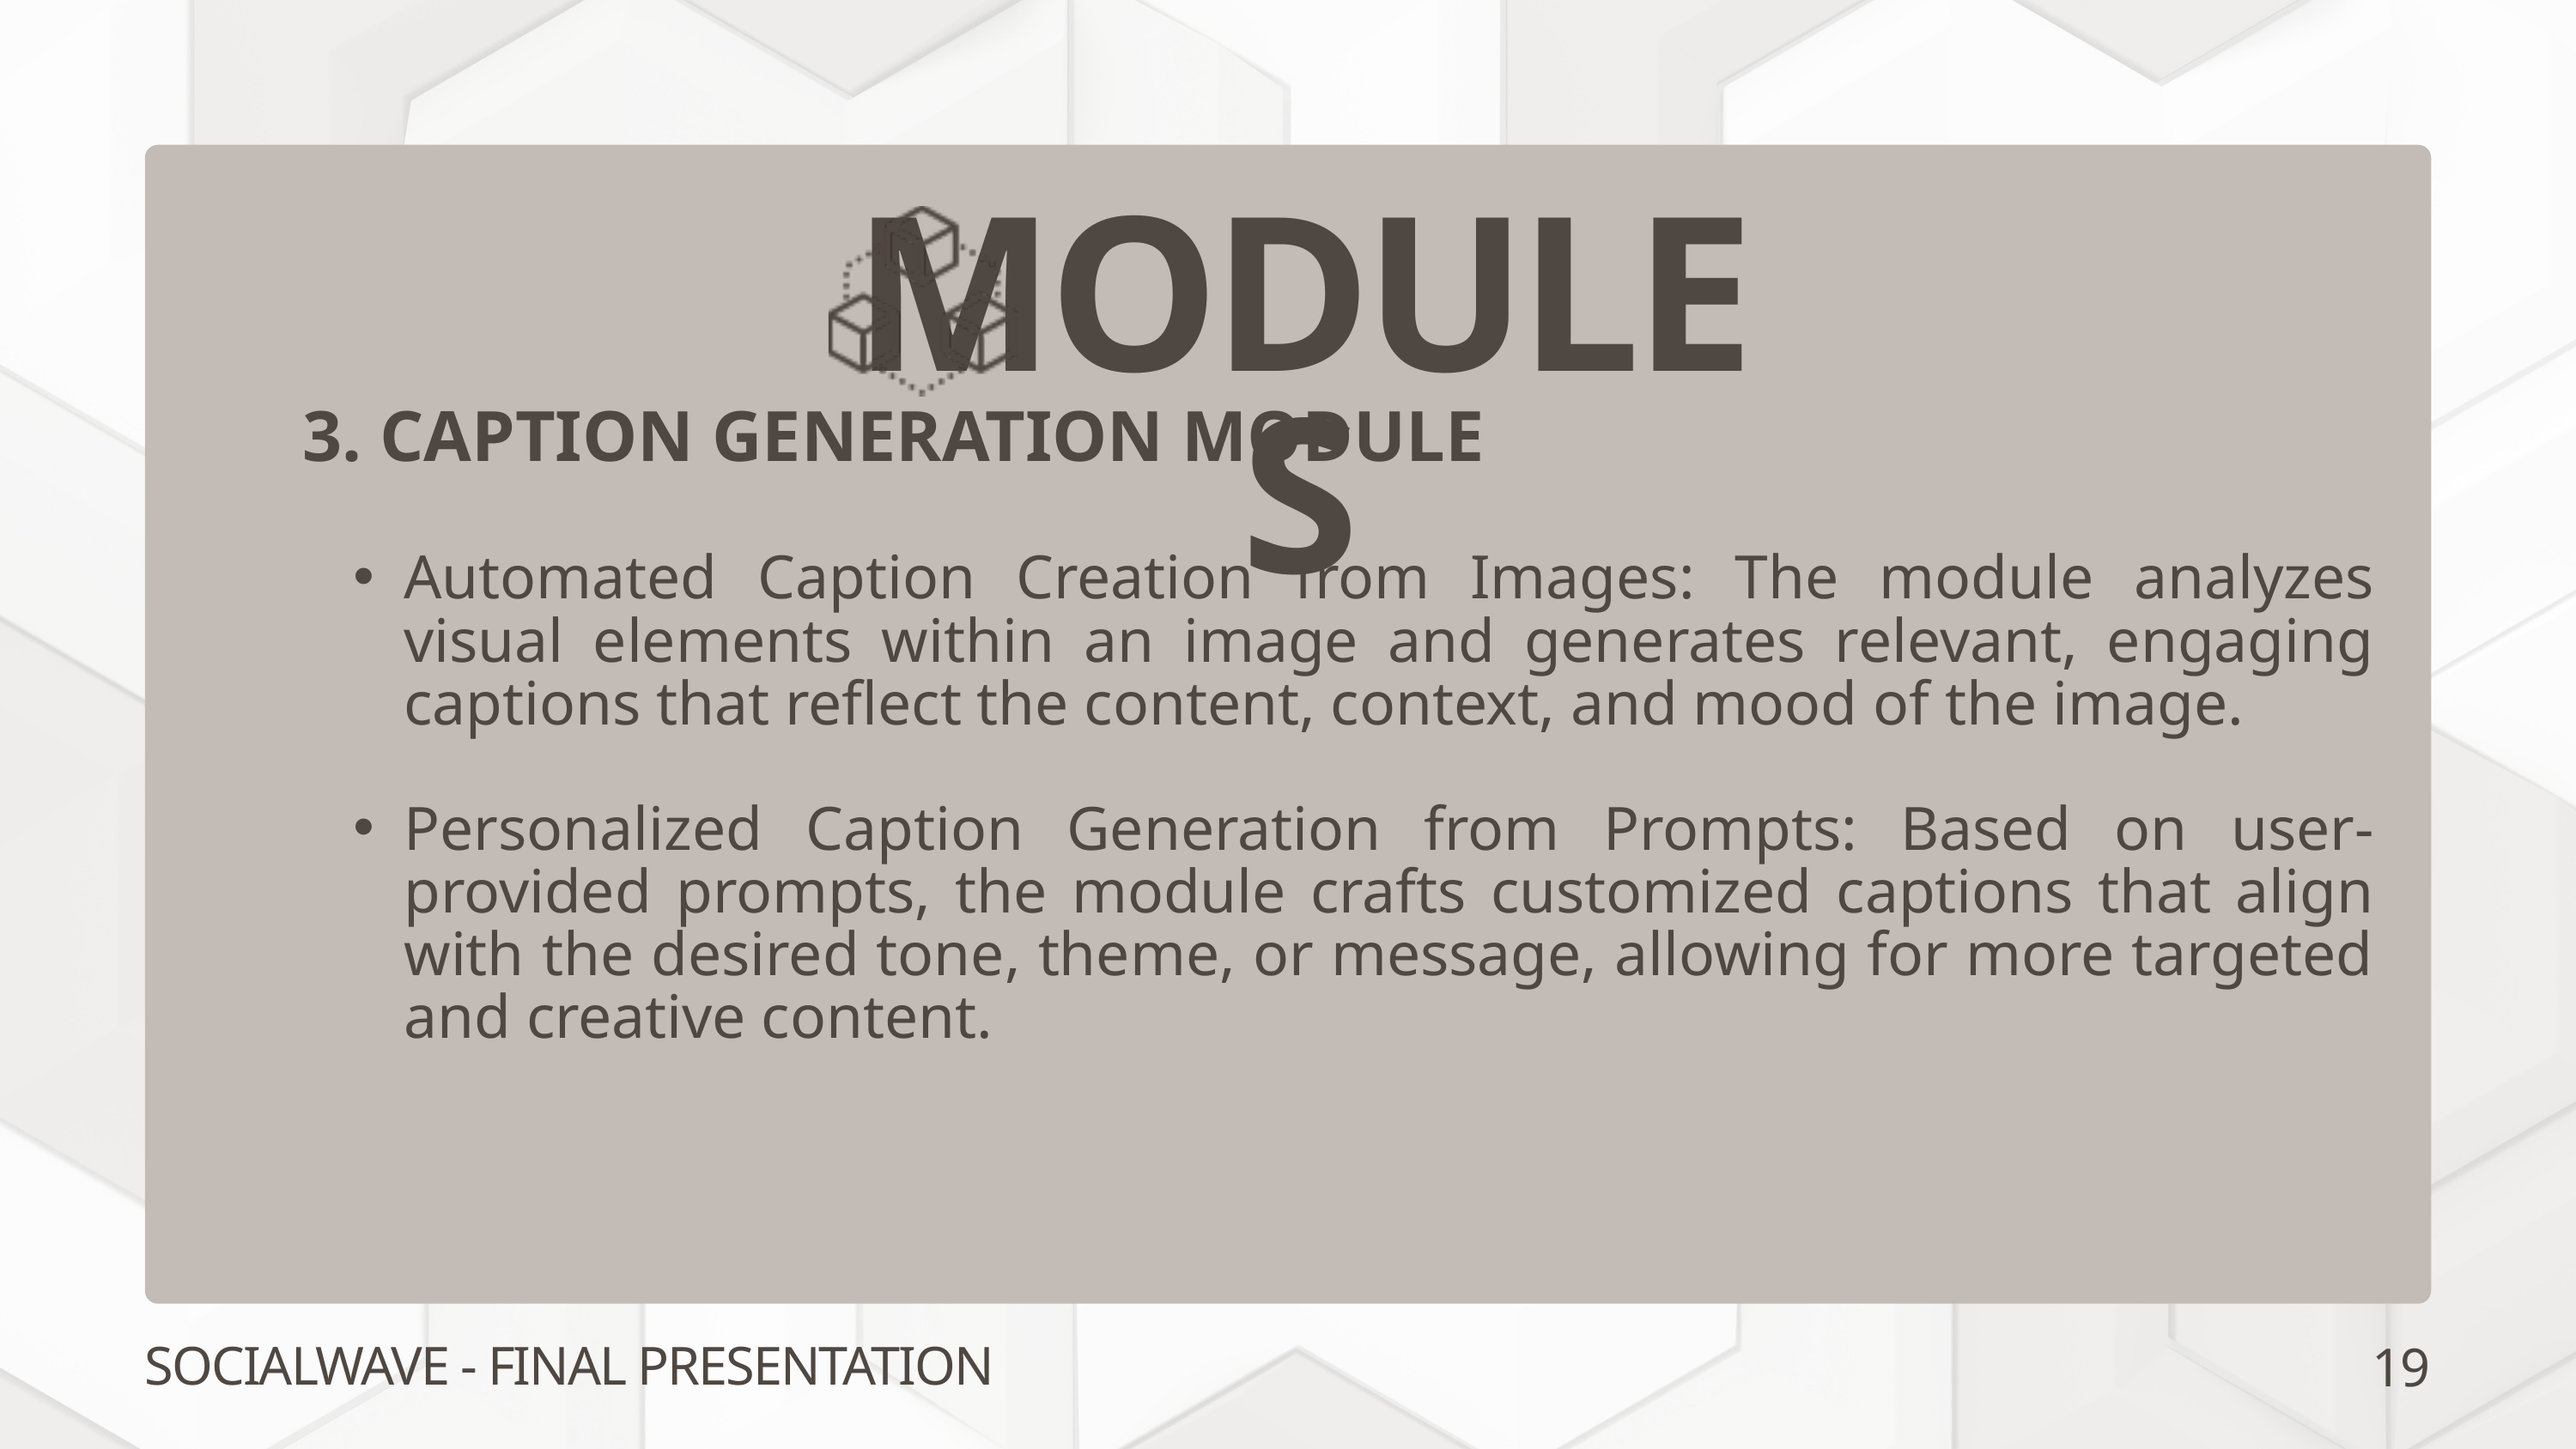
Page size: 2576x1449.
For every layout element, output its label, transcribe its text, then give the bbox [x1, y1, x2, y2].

text_box 19 [2371, 1337, 2432, 1397]
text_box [144, 144, 2432, 1304]
text_box SOCIALWAVE - FINAL PRESENTATION [144, 1345, 1564, 1396]
text_box [0, 0, 2576, 1449]
